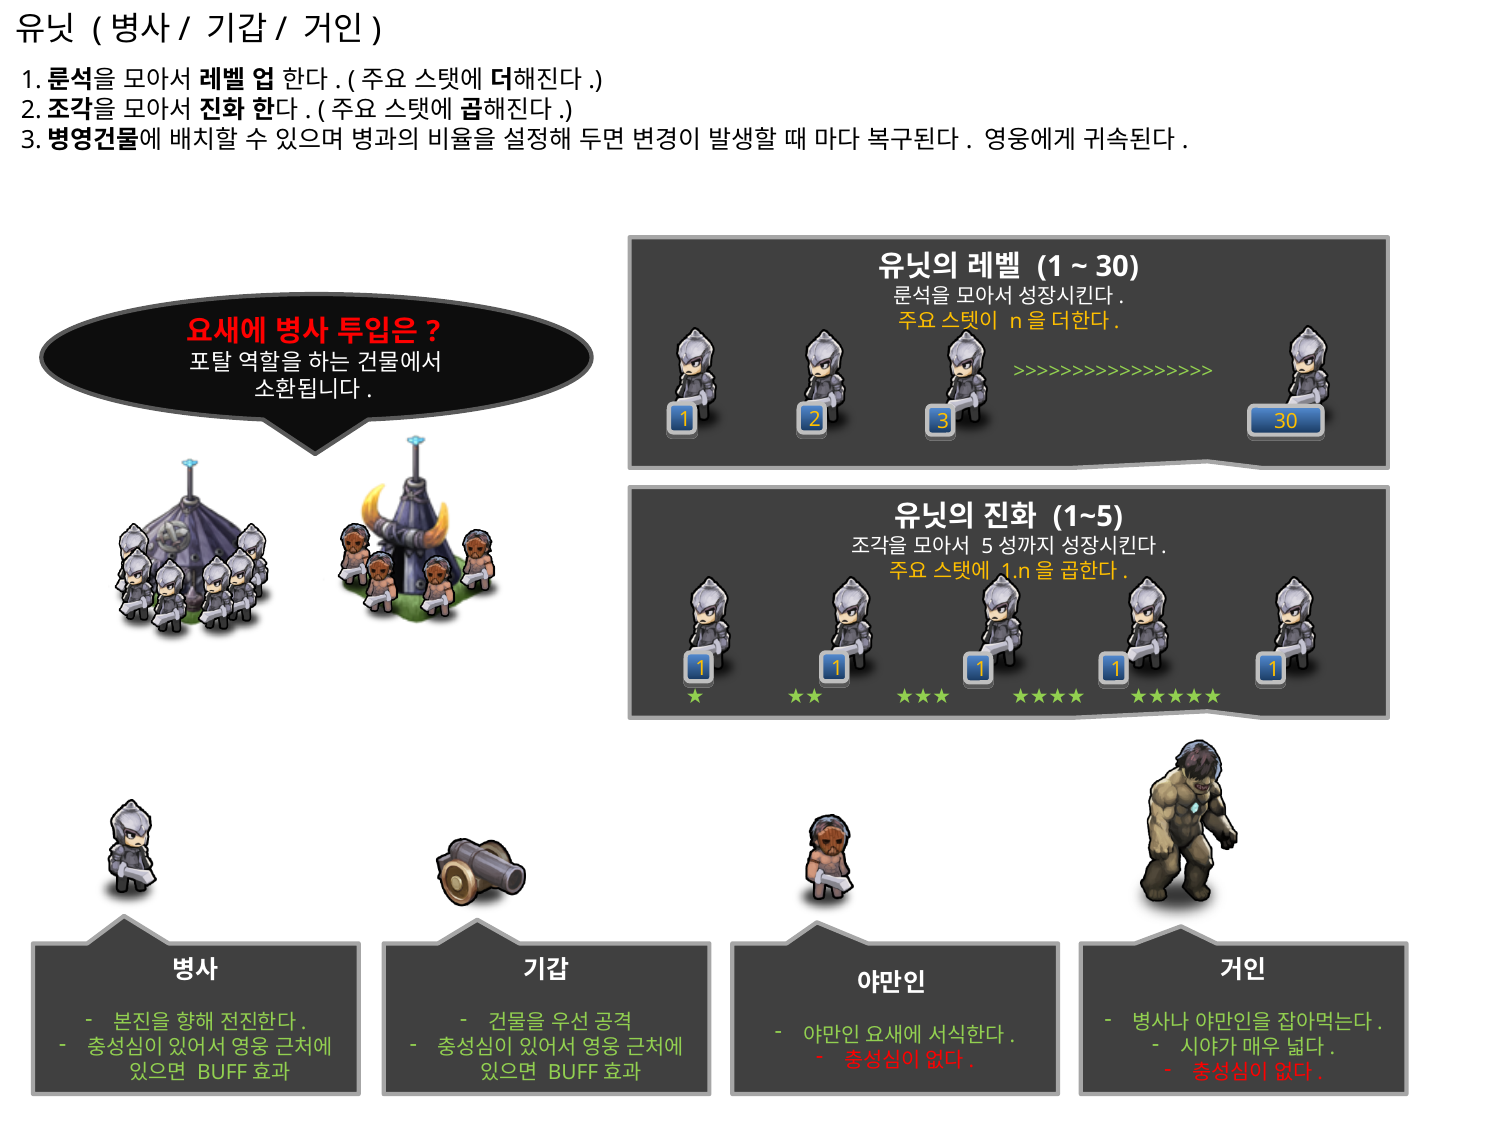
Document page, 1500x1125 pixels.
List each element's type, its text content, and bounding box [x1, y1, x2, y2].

text_box 유닛의 진화 (1~5) 조각을 모아서 5성까지 성장시킨다. 주요 스탯에 1.n을 곱한다. ★ ★★ ★★★ ★★★★ ★★★★★ [627, 485, 1390, 720]
picture [667, 326, 728, 439]
picture [1267, 575, 1328, 687]
picture [85, 375, 538, 646]
picture [791, 813, 857, 917]
picture [682, 575, 742, 688]
picture [95, 798, 160, 910]
picture [796, 327, 857, 440]
text_box 1 [963, 651, 969, 685]
picture [1120, 575, 1180, 687]
picture [1127, 739, 1239, 927]
picture [938, 327, 999, 440]
text_box 야만인 야만인 요새에 서식한다. 충성심이 없다. [730, 924, 1061, 1097]
picture [974, 572, 1034, 685]
picture [1281, 324, 1341, 436]
picture [435, 837, 526, 914]
text_box 1 [1255, 651, 1262, 685]
text_box 병사 본진을 향해 전진한다. 충성심이 있어서 영웅 근처에 있으면 BUFF효과 [30, 919, 361, 1097]
text_box 기갑 건물을 우선 공격 충성심이 있어서 영웅 근처에 있으면 BUFF효과 [381, 922, 712, 1097]
text_box 요새에 병사 투입은? 포탈 역할을 하는 건물에서 소환됩니다. [39, 291, 594, 403]
text_box 1.룬석을 모아서 레벨 업 한다. (주요 스탯에 더해진다.) 2.조각을 모아서 진화 한다. (주요 스탯에 곱해진다.) 3.병영건물에 배치할 수 있으며 병과의 비율을 설정해 두면 변경이 발생할 때 마다 복구된다. 영웅에게 귀속된다. [5, 47, 1459, 170]
text_box 3 [925, 403, 933, 437]
text_box 거인 병사나 야만인을 잡아먹는다. 시야가 매우 넓다. 충성심이 없다. [1078, 935, 1409, 1097]
text_box 1 [1098, 651, 1115, 685]
text_box 유닛 (병사/ 기갑/ 거인) [0, 0, 1453, 55]
text_box 유닛의 레벨 (1 ~ 30) 룬석을 모아서 성장시킨다. 주요 스텟이 n을 더한다. >>>>>>>>>>>>>>>>> [627, 235, 1390, 470]
picture [823, 575, 884, 687]
text_box 30 [1247, 403, 1276, 437]
